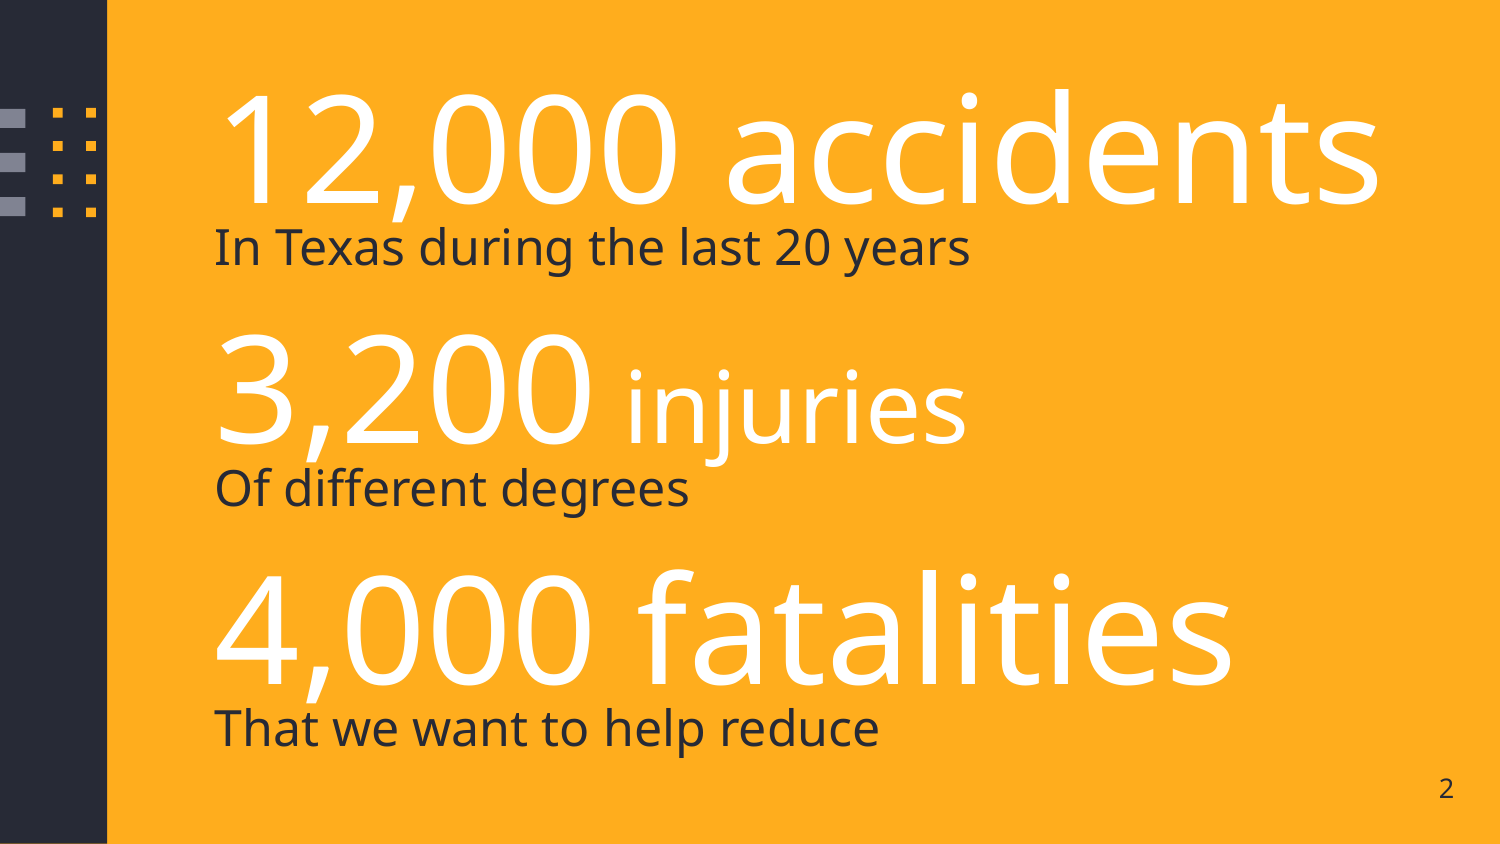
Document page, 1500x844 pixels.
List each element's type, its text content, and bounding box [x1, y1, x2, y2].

title 4,000 fatalities [214, 562, 1393, 687]
title 3,200 injuries [214, 321, 1393, 447]
subtitle That we want to help reduce [214, 687, 1393, 764]
subtitle Of different degrees [214, 447, 1393, 524]
subtitle In Texas during the last 20 years [214, 206, 1393, 283]
title 12,000 accidents [214, 81, 1393, 206]
slide_number 2 [1392, 736, 1500, 844]
